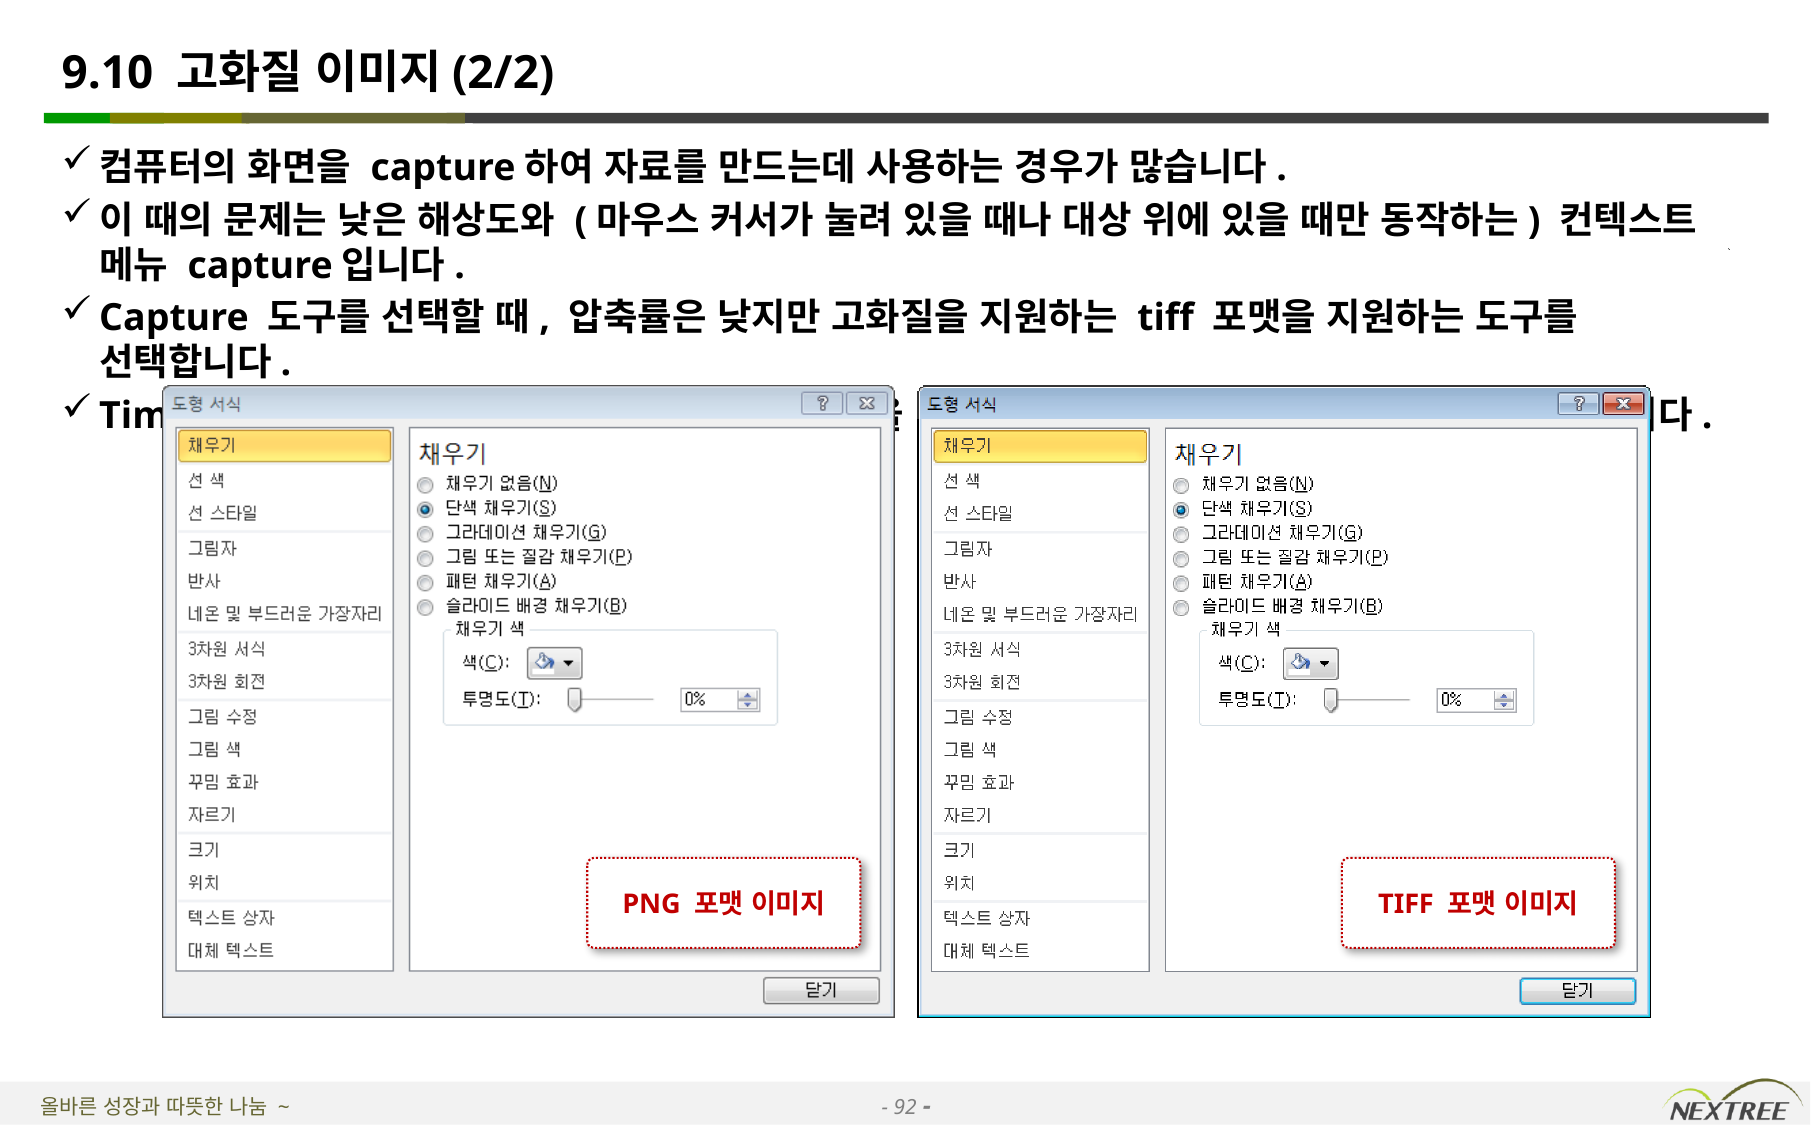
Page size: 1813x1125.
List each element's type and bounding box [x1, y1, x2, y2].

picture [917, 385, 1651, 1019]
picture [1662, 1078, 1804, 1122]
title [55, 22, 1557, 118]
list [55, 137, 1757, 292]
picture [161, 385, 895, 1018]
